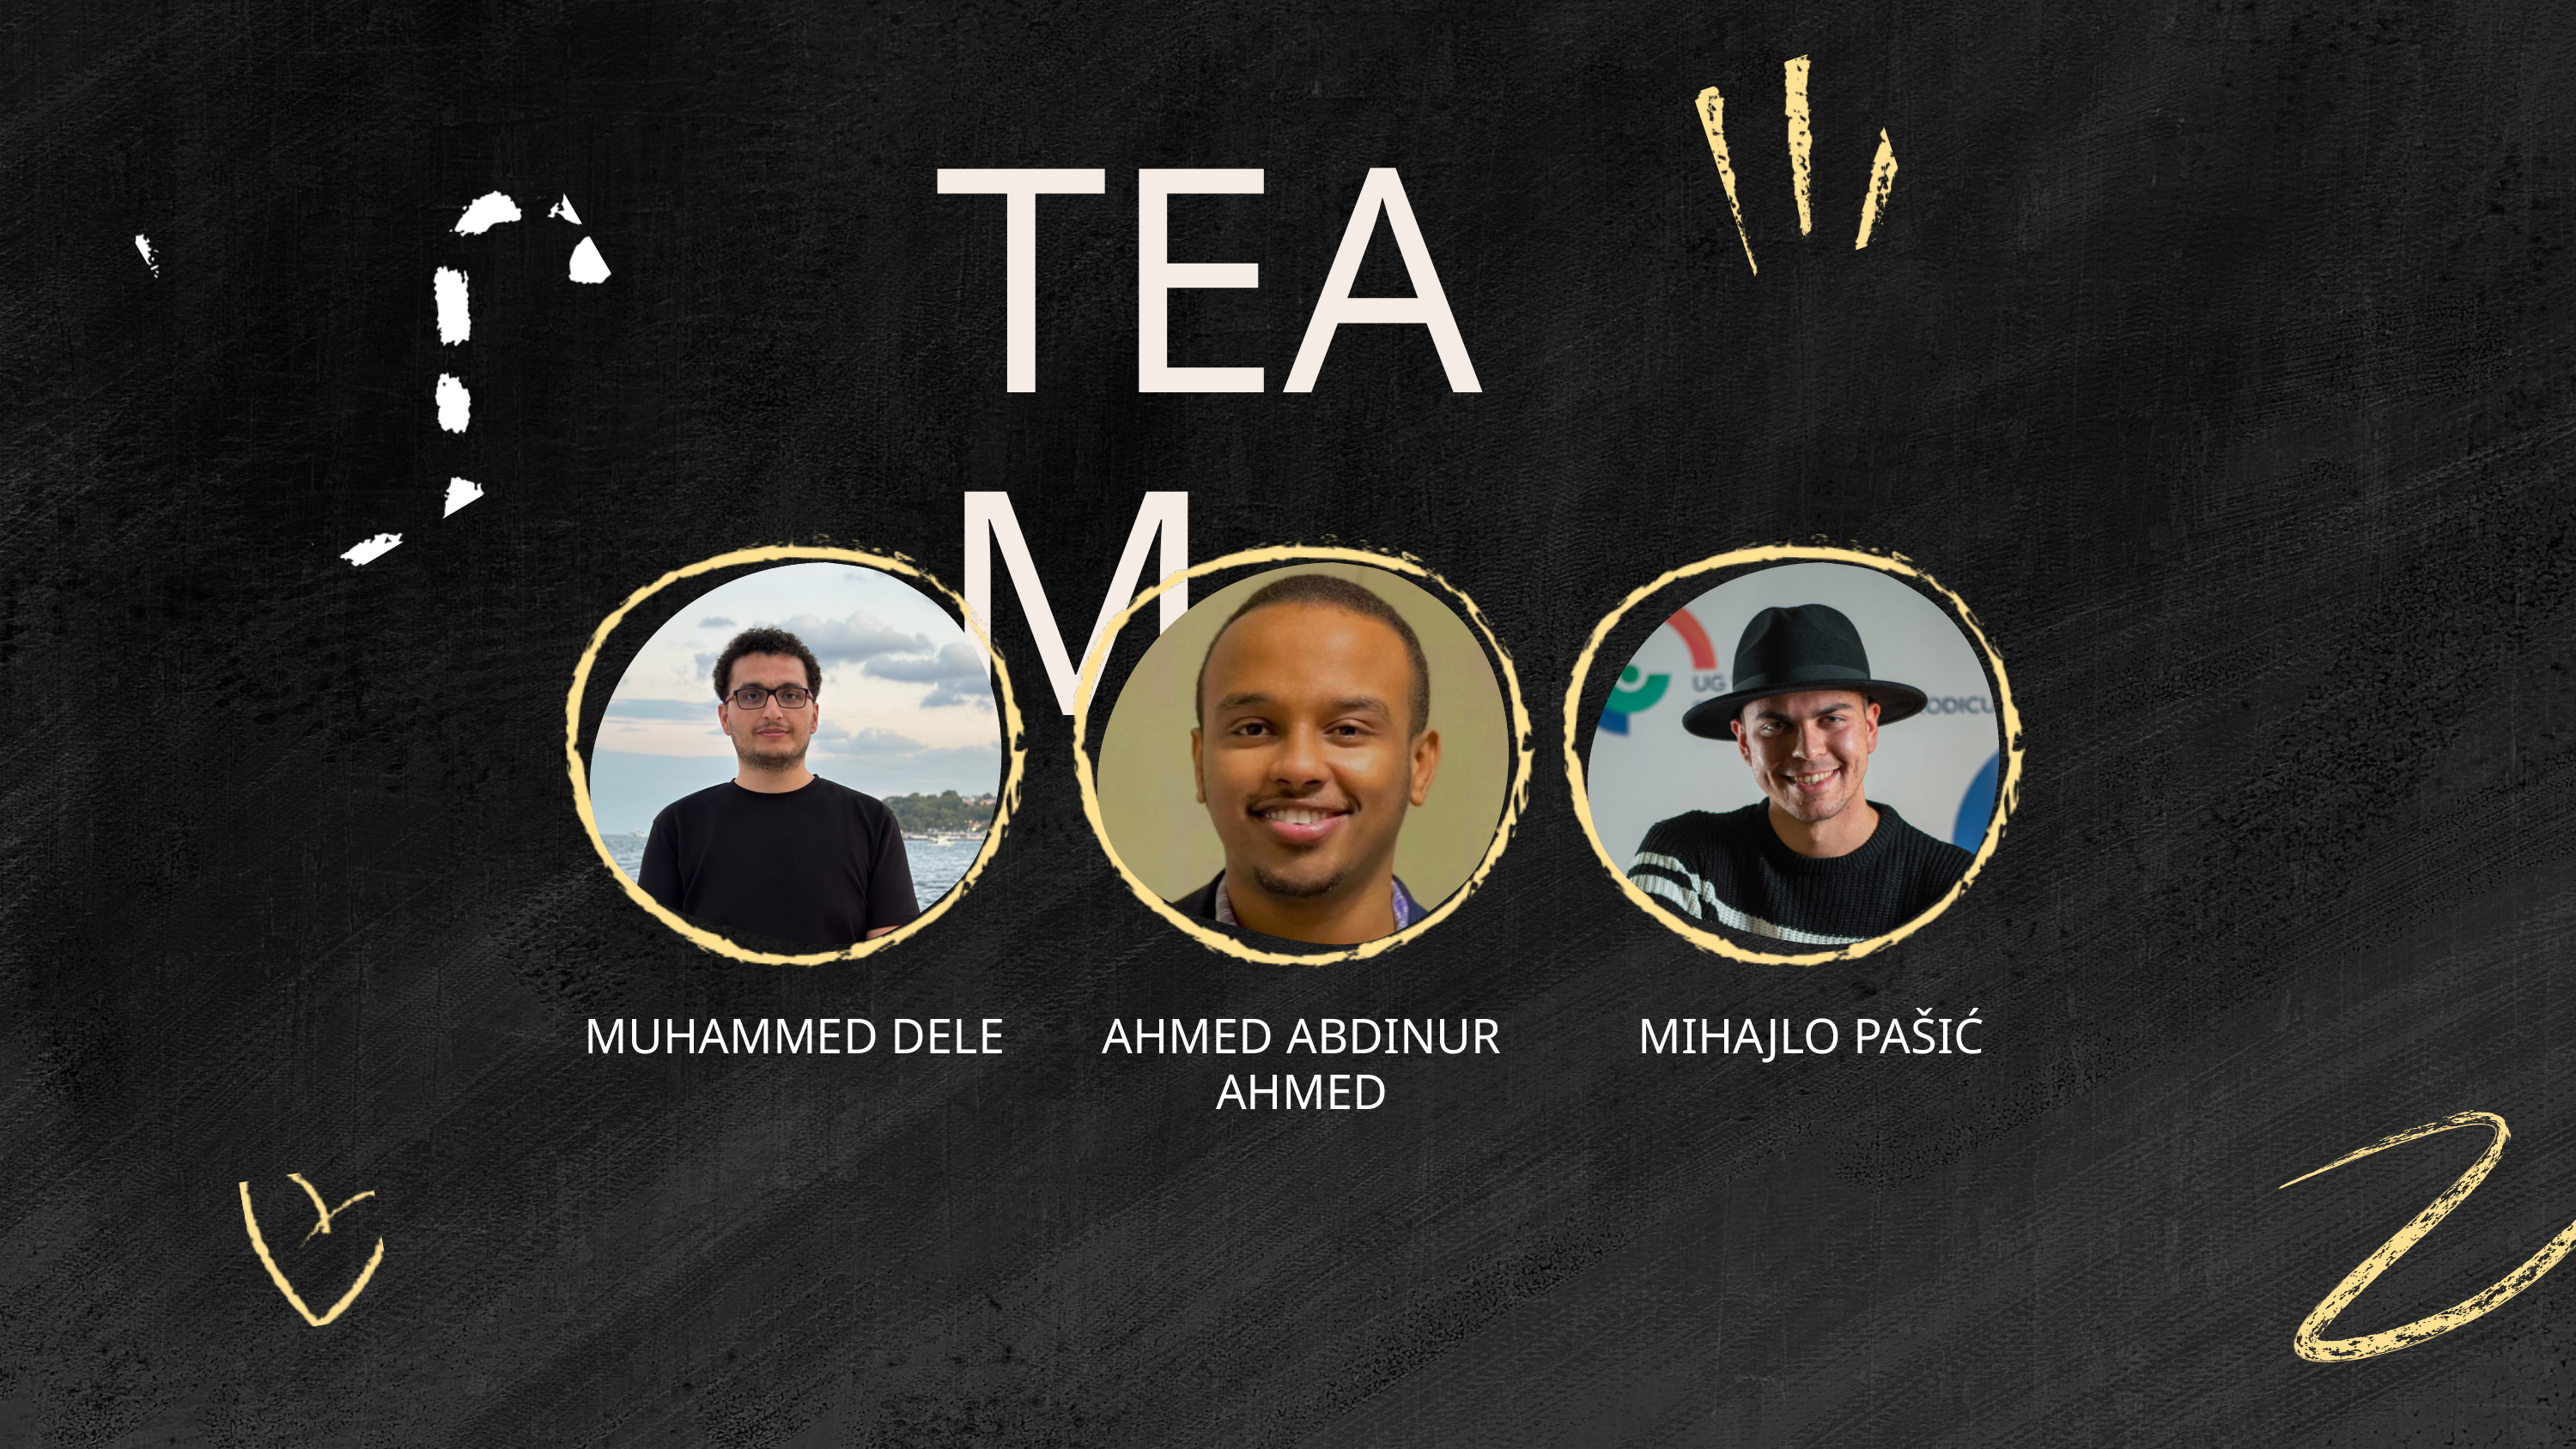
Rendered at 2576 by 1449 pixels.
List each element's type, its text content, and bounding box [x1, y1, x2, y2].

text_box [239, 1161, 395, 1335]
text_box [122, 21, 676, 583]
text_box [1692, 38, 1919, 284]
text_box [565, 534, 1028, 968]
text_box [1563, 534, 2026, 968]
text_box [0, 0, 2576, 1449]
text_box [1072, 534, 1535, 968]
text_box TEAM [934, 132, 1725, 778]
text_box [1583, 533, 2006, 956]
text_box [2278, 1110, 2576, 1386]
text_box MUHAMMED DELE [516, 1007, 1073, 1064]
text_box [585, 533, 1008, 956]
text_box AHMED ABDINUR AHMED [1024, 1007, 1580, 1120]
text_box MIHAJLO PAŠIĆ [1563, 1007, 2059, 1064]
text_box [1092, 533, 1516, 956]
